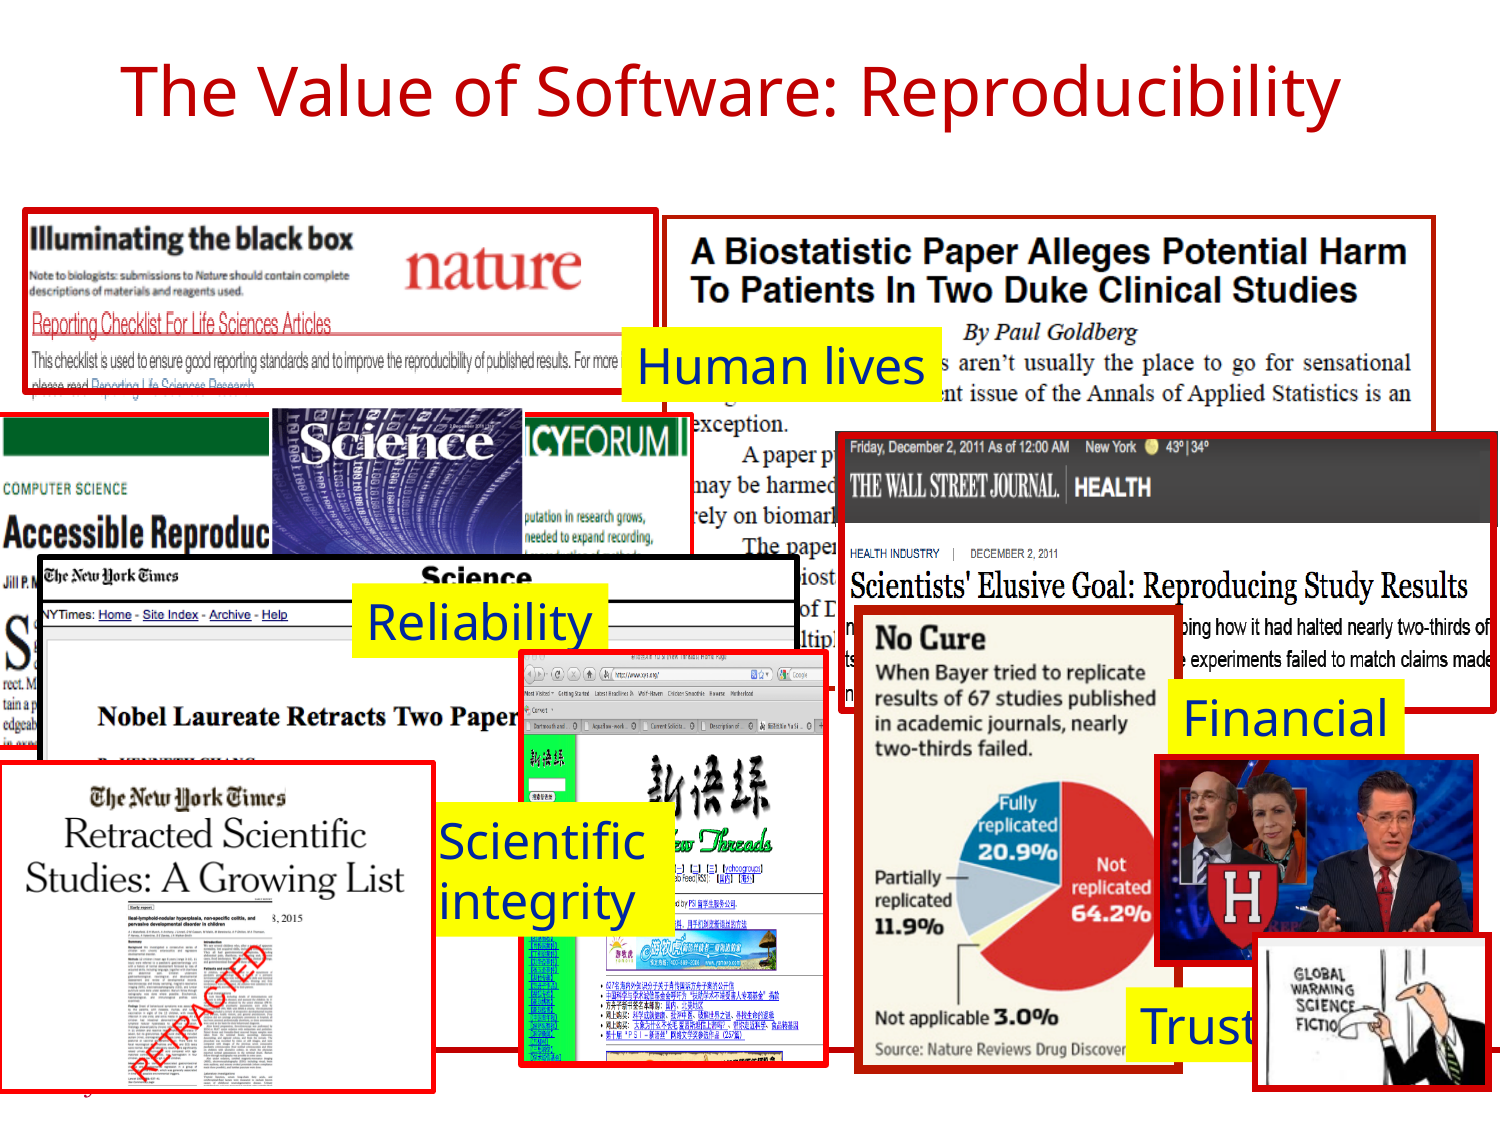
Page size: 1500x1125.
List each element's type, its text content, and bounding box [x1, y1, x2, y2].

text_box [0, 762, 434, 1092]
text_box [24, 210, 657, 392]
picture [402, 247, 582, 294]
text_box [0, 416, 269, 745]
title The Value of Software: Reproducibility [104, 0, 1500, 189]
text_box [835, 431, 1500, 716]
picture [29, 219, 1432, 1062]
text_box Scientific integrity [436, 839, 524, 937]
text_box Trust [1174, 987, 1252, 1063]
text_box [525, 416, 690, 560]
picture [863, 614, 1486, 1086]
picture [63, 1094, 411, 1098]
text_box Financial [1174, 716, 1405, 754]
picture [27, 218, 361, 300]
